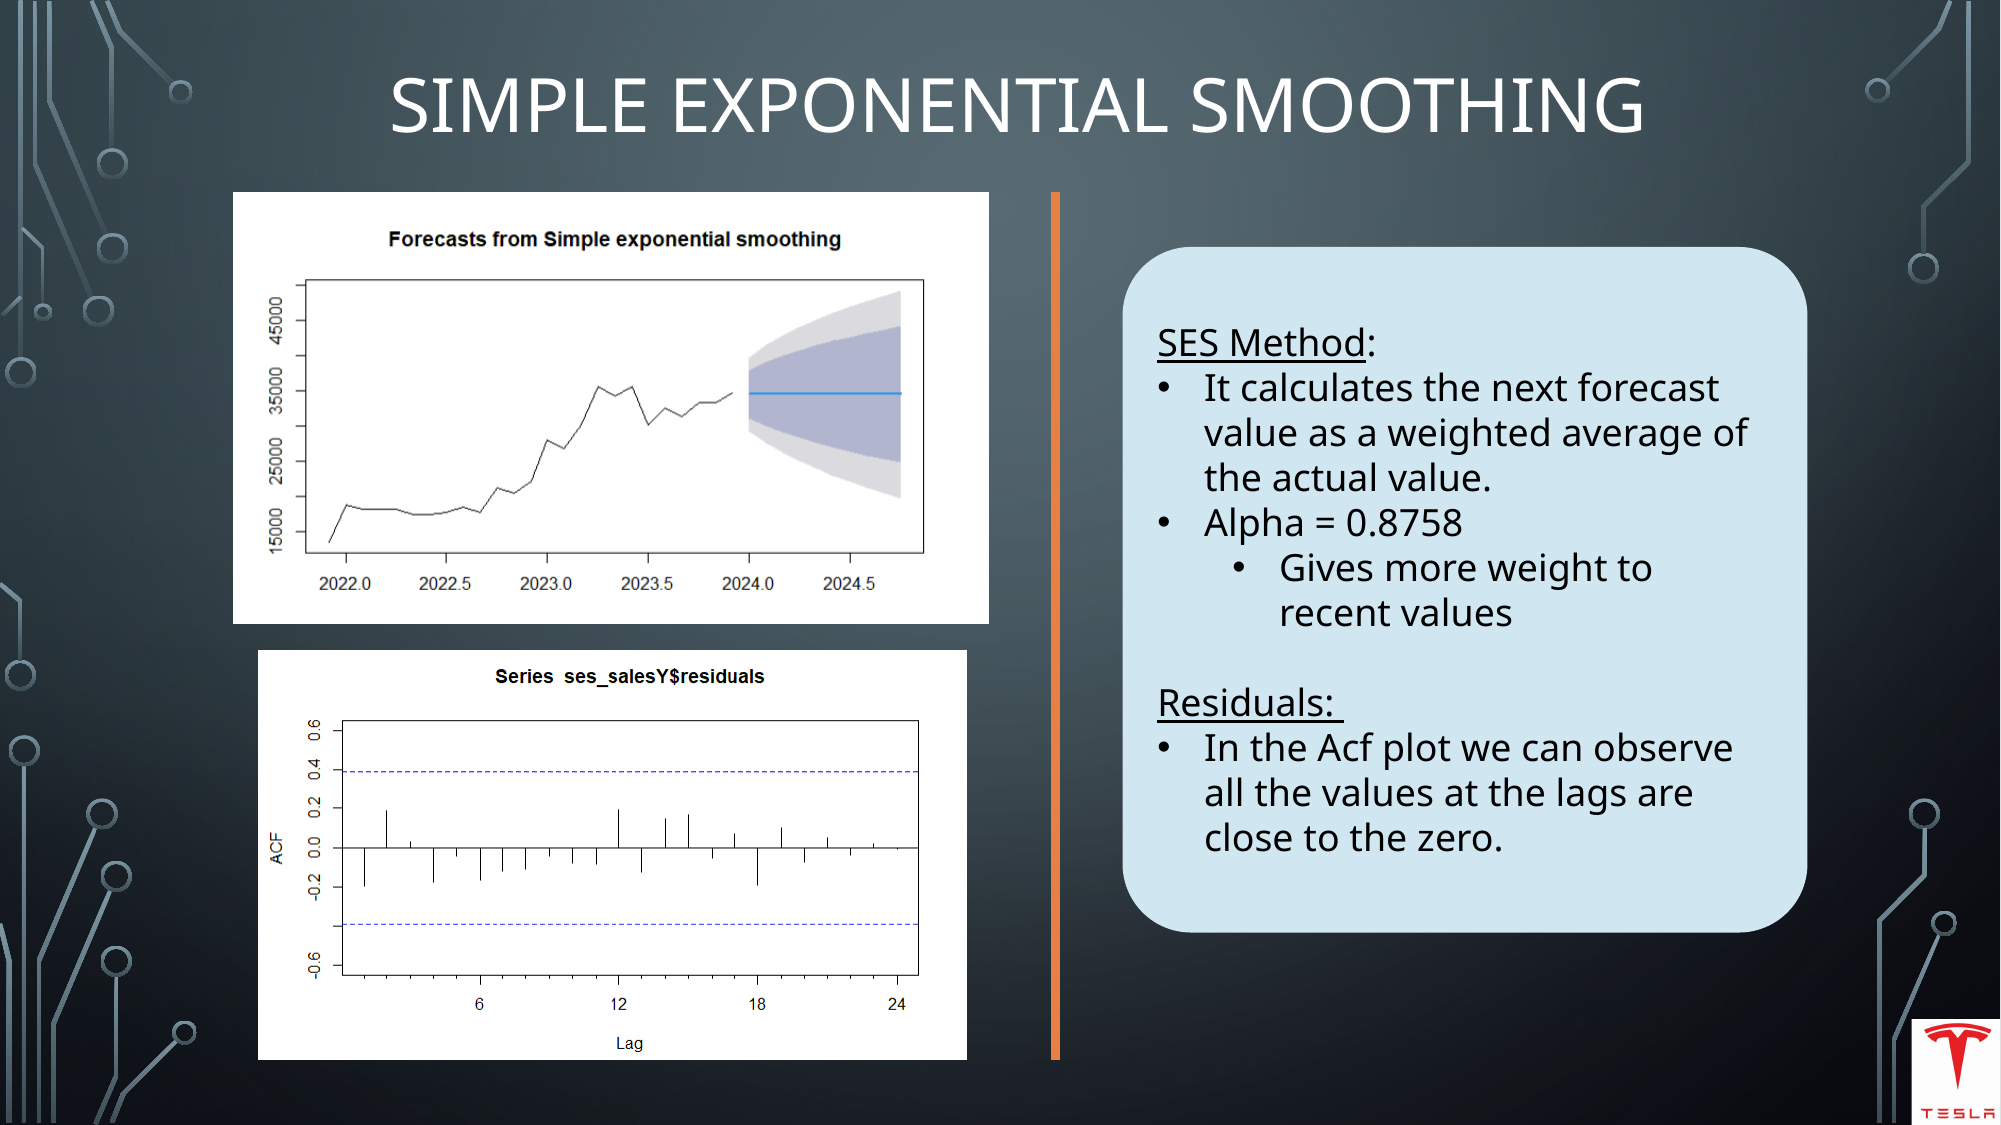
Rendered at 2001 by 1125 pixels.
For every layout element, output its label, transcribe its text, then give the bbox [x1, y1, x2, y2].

picture [1911, 1019, 2000, 1125]
picture [233, 191, 989, 624]
text_box SES Method: It calculates the next forecast value as a weighted average of the actual value. Alpha = 0.8758 Gives more weight to recent values Residuals: In the Acf plot we can observe all the values at the lags are close to the zero. [1122, 246, 1808, 933]
picture [258, 650, 967, 1060]
title Simple Exponential Smoothing [247, 37, 1791, 180]
